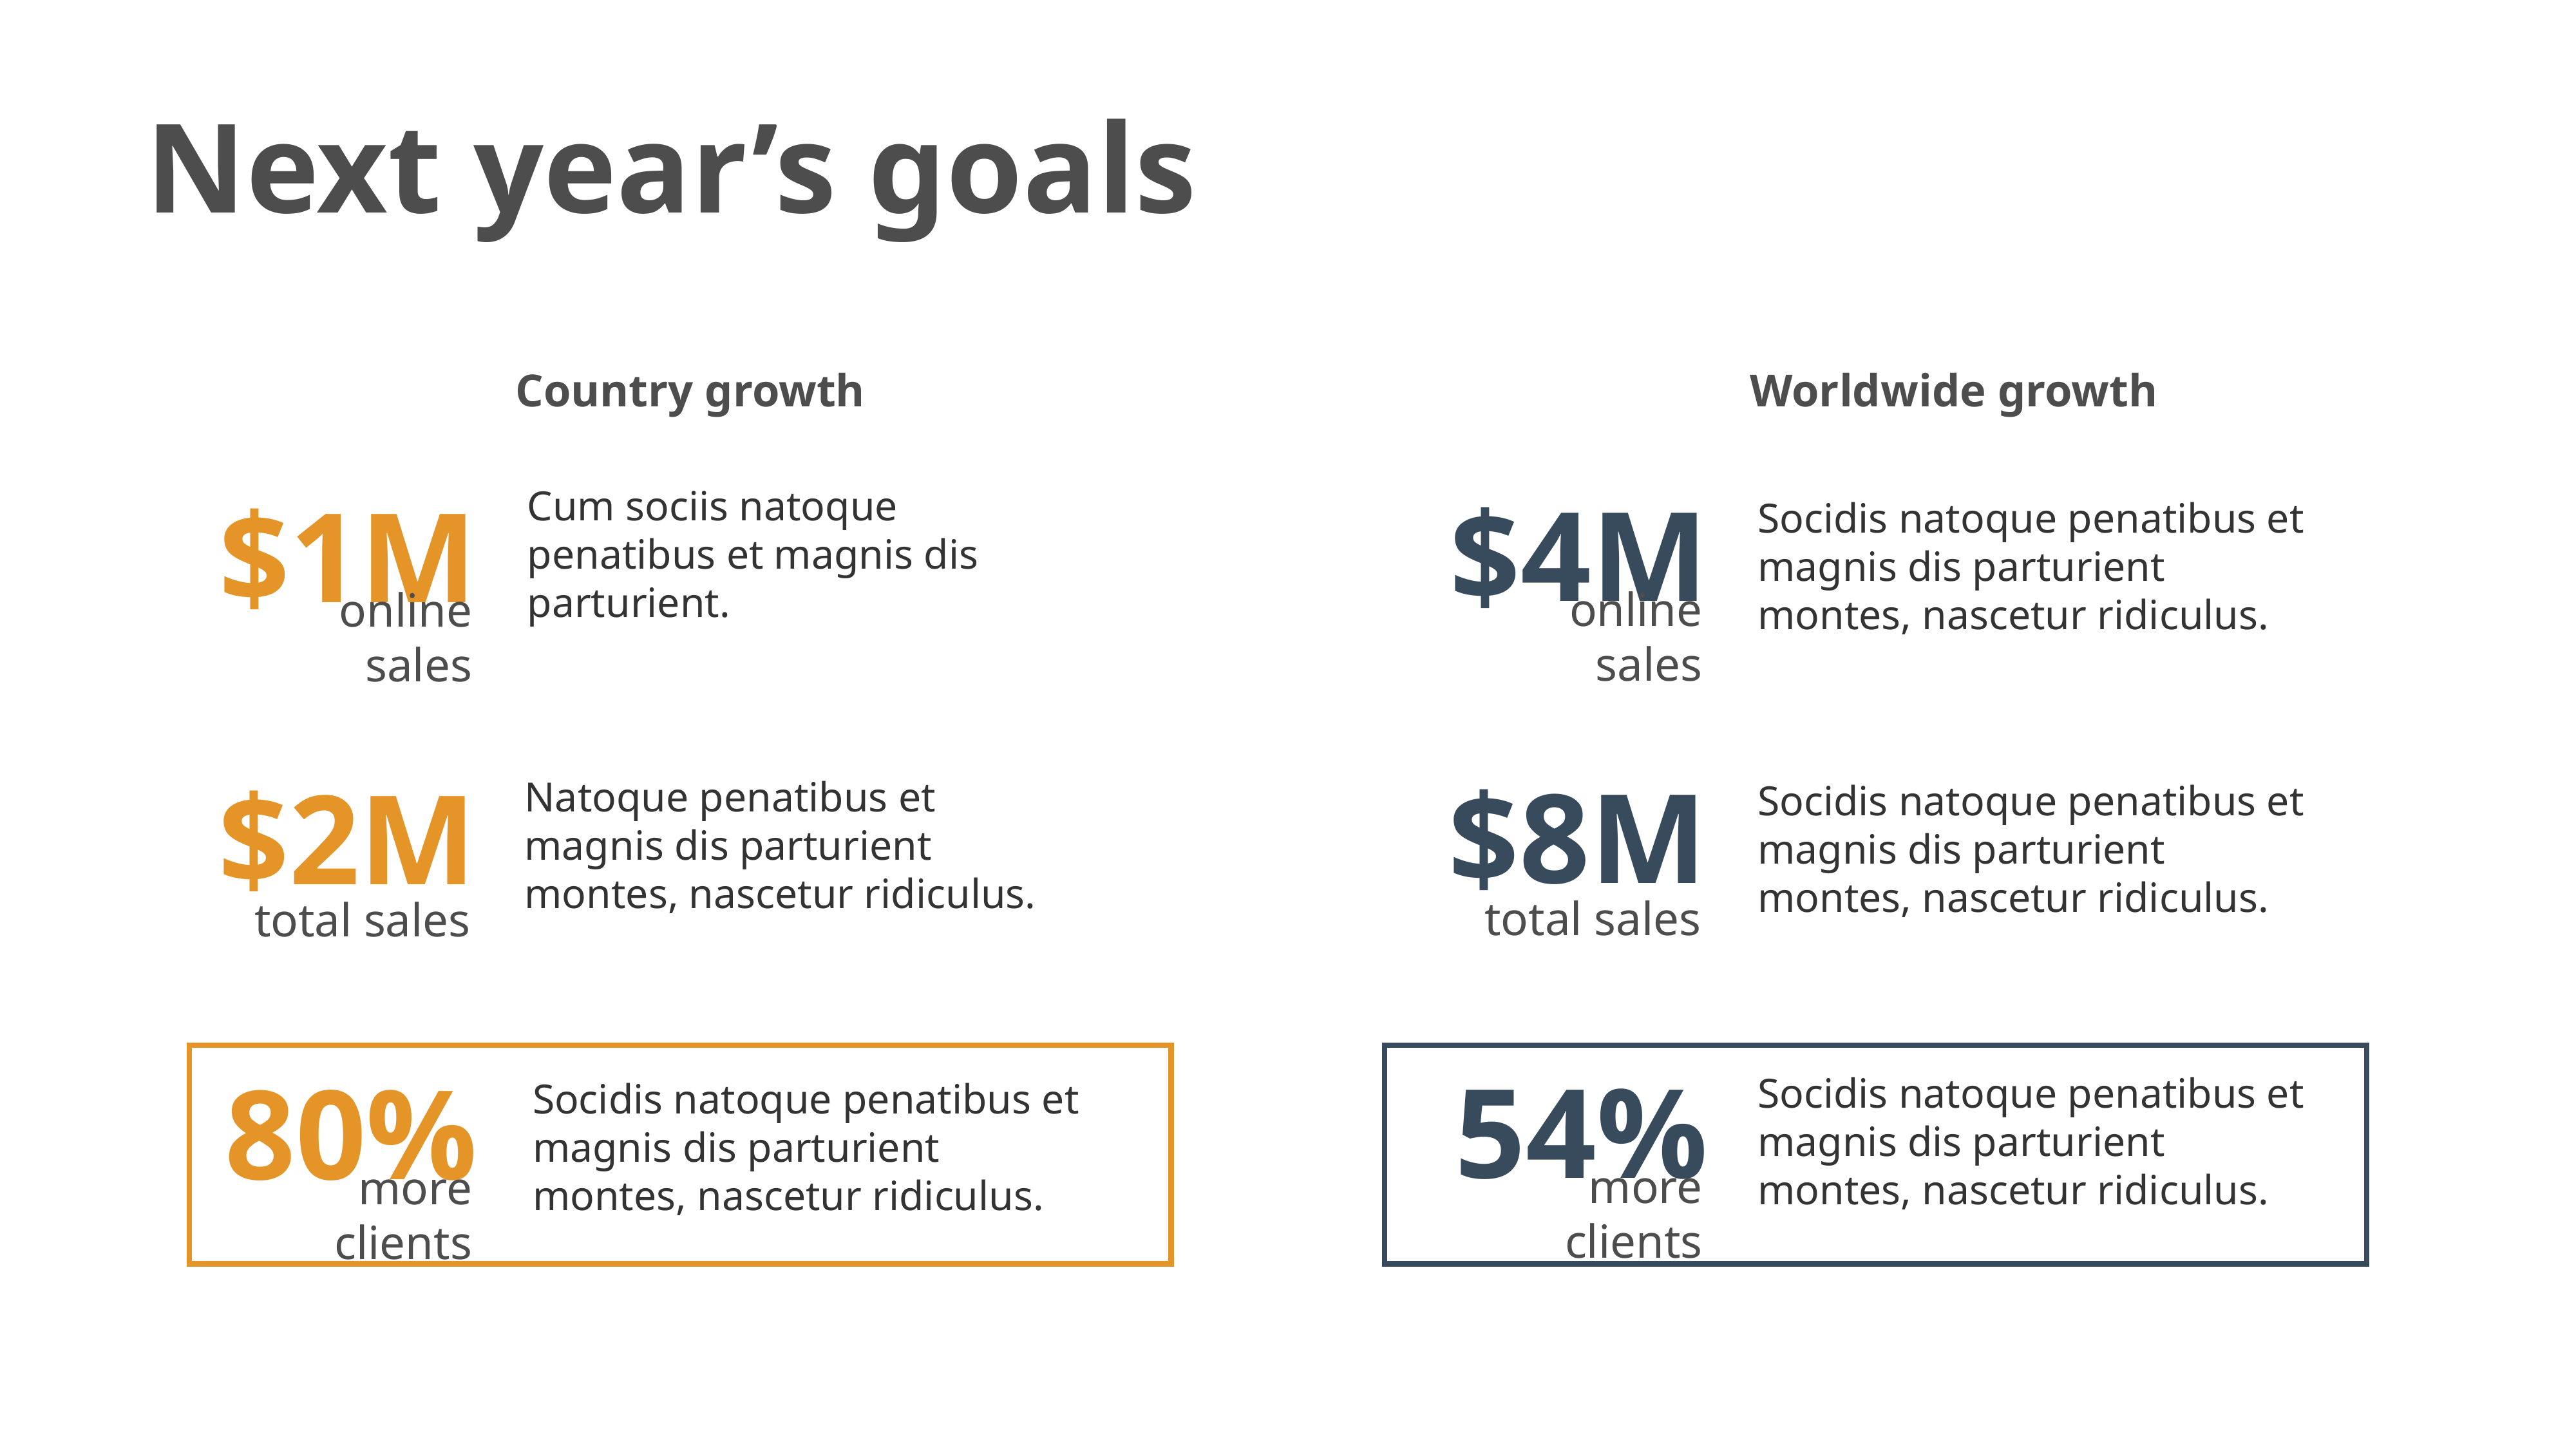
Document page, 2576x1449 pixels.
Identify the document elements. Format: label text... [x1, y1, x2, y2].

text_box Natoque penatibus et magnis dis parturient montes, nascetur ridiculus. [519, 766, 1080, 922]
text_box total sales [217, 885, 477, 952]
text_box Country growth [471, 357, 910, 422]
text_box Next year’s goals [146, 89, 1392, 249]
text_box [1385, 1045, 2367, 1264]
text_box [189, 1045, 1171, 1264]
text_box Socidis natoque penatibus et magnis dis parturient montes, nascetur ridiculus. [527, 1068, 1088, 1224]
text_box Worldwide growth [1734, 357, 2174, 422]
text_box $4M [1415, 472, 1714, 632]
text_box 80% [206, 1050, 484, 1211]
text_box Socidis natoque penatibus et magnis dis parturient montes, nascetur ridiculus. [1752, 487, 2313, 643]
text_box online sales [218, 603, 478, 669]
text_box more clients [1435, 1179, 1708, 1245]
text_box online sales [1449, 602, 1709, 668]
text_box $2M [205, 755, 482, 915]
text_box $8M [1414, 753, 1712, 914]
text_box Cum sociis natoque penatibus et magnis dis parturient. [522, 498, 1066, 607]
text_box more clients [205, 1180, 478, 1247]
text_box Socidis natoque penatibus et magnis dis parturient montes, nascetur ridiculus. [1752, 770, 2313, 926]
text_box total sales [1447, 884, 1707, 950]
text_box $1M [206, 473, 483, 633]
text_box 54% [1437, 1049, 1714, 1209]
text_box Socidis natoque penatibus et magnis dis parturient montes, nascetur ridiculus. [1752, 1062, 2313, 1218]
